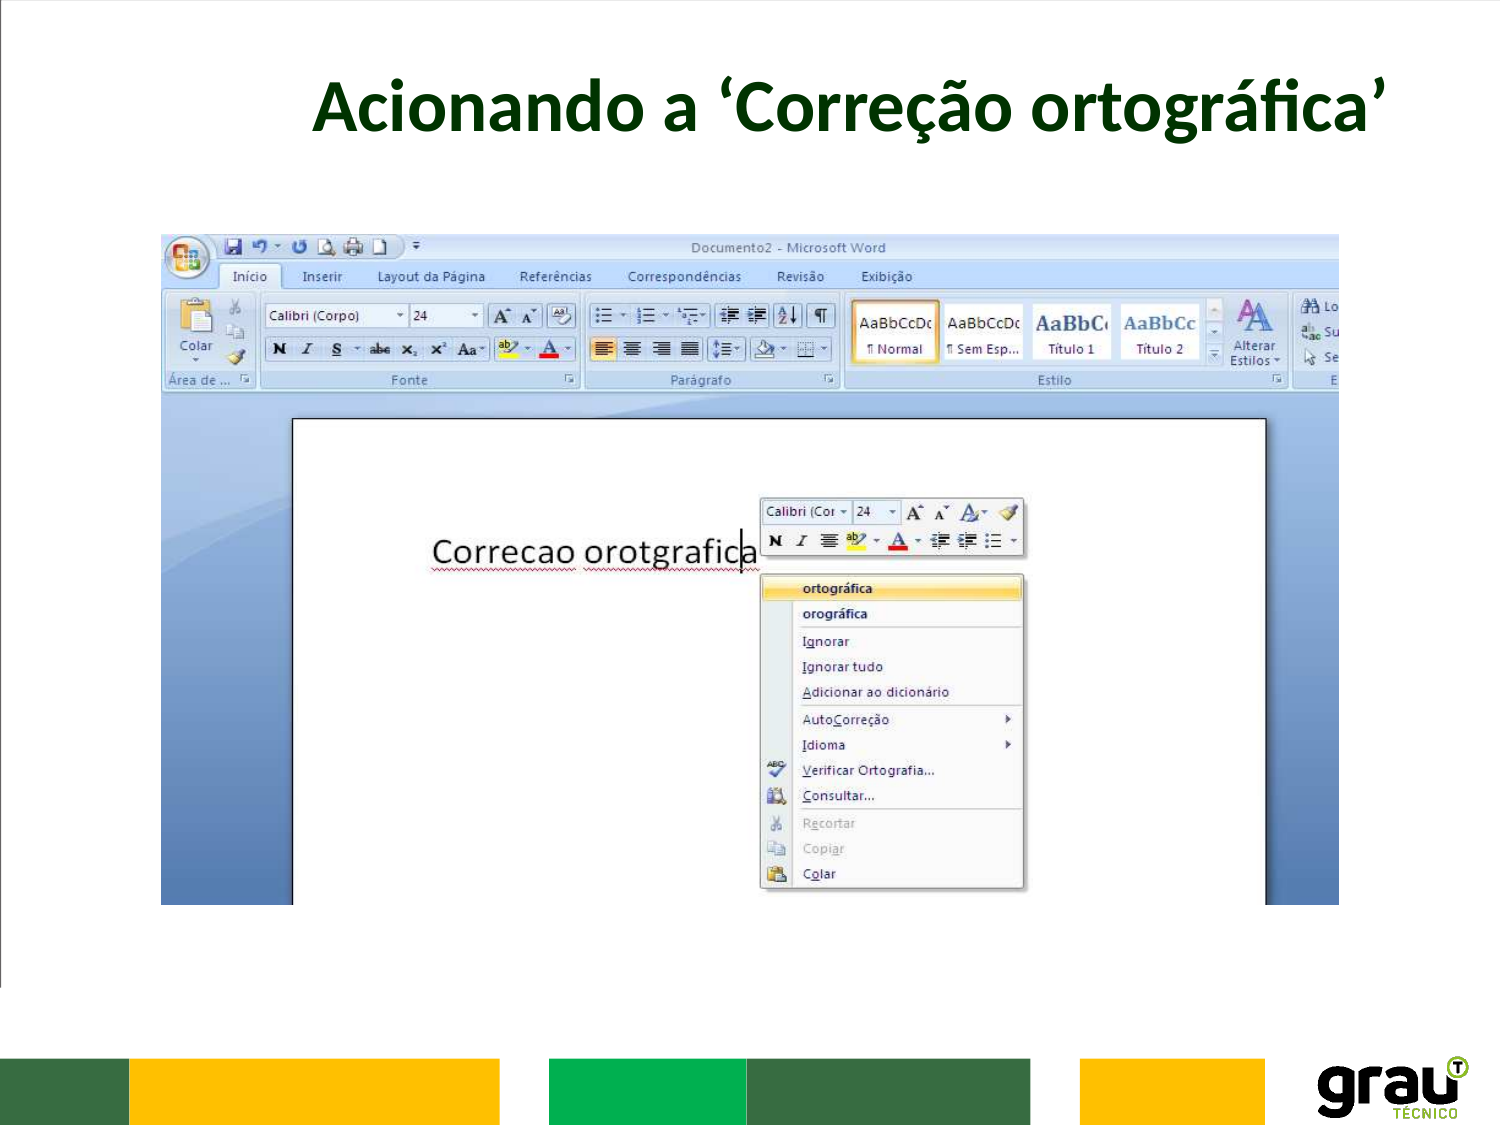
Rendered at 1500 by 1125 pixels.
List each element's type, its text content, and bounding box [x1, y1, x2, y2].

picture [0, 0, 1500, 987]
picture [1316, 1055, 1470, 1121]
title Acionando a ‘Correção ortográfica’ [54, 7, 1405, 195]
